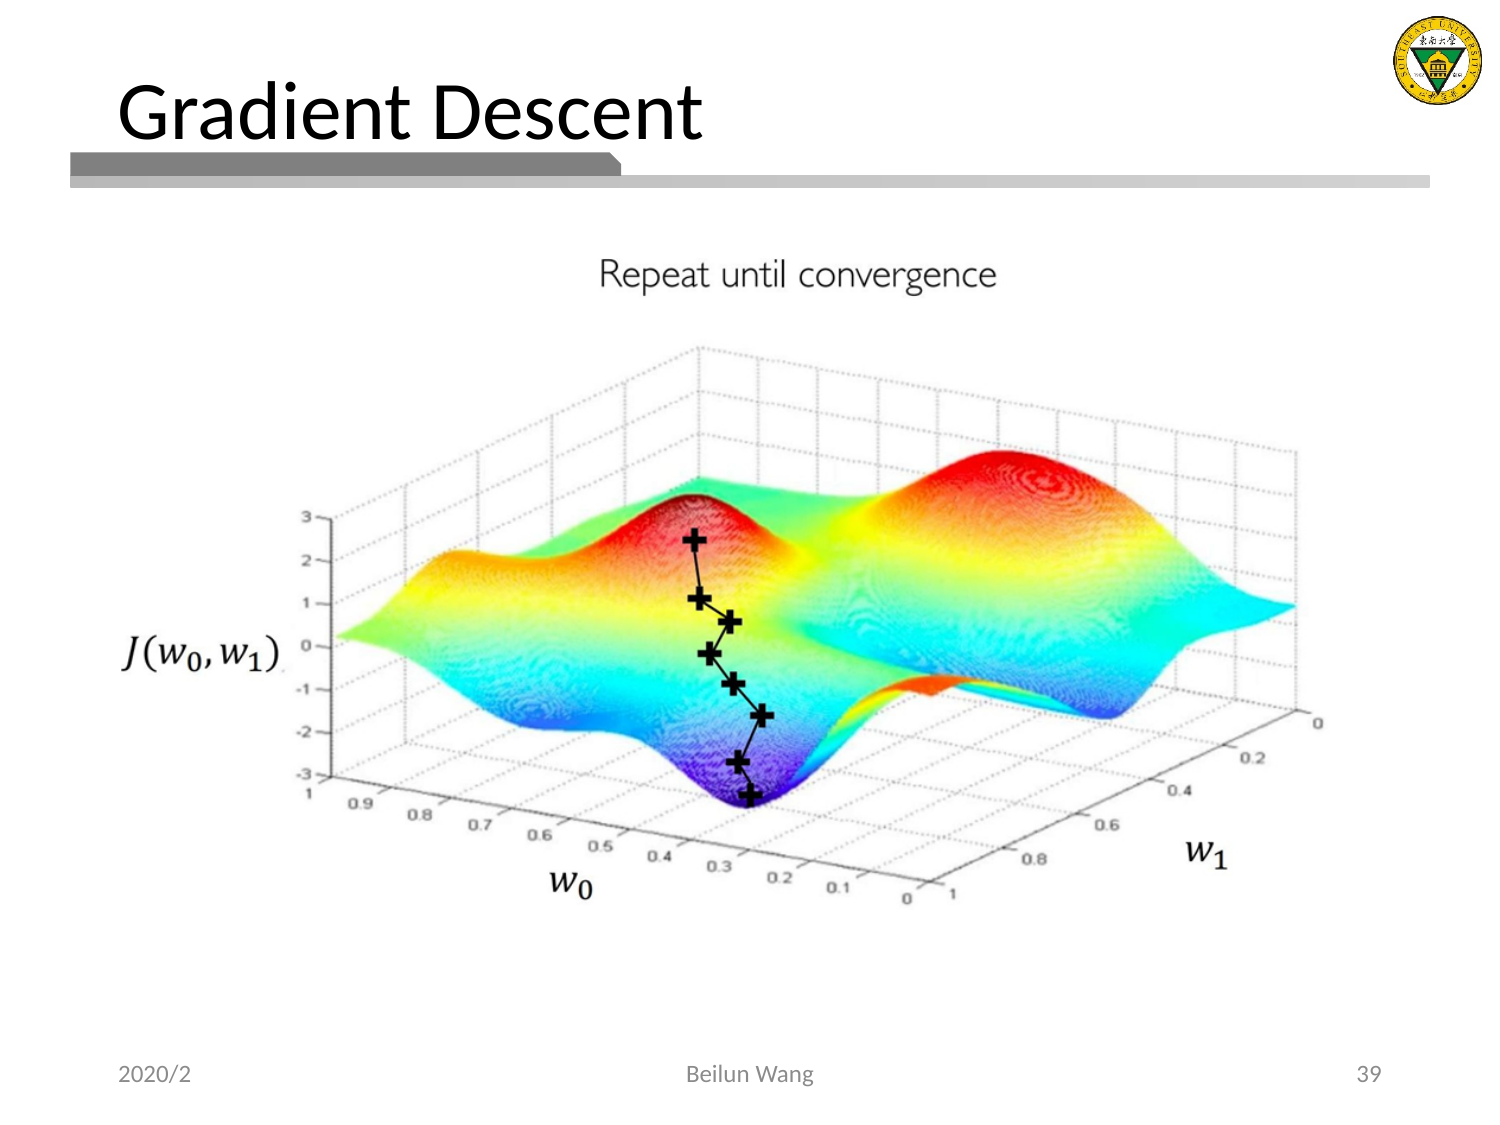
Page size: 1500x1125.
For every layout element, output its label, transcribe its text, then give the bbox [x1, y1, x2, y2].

title Gradient Descent [103, 59, 1361, 156]
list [120, 258, 1330, 910]
slide_number 39 [1059, 1042, 1397, 1103]
slide_number 2020/2 [103, 1042, 441, 1103]
footer Beilun Wang [496, 1042, 1004, 1103]
picture [1393, 16, 1482, 105]
